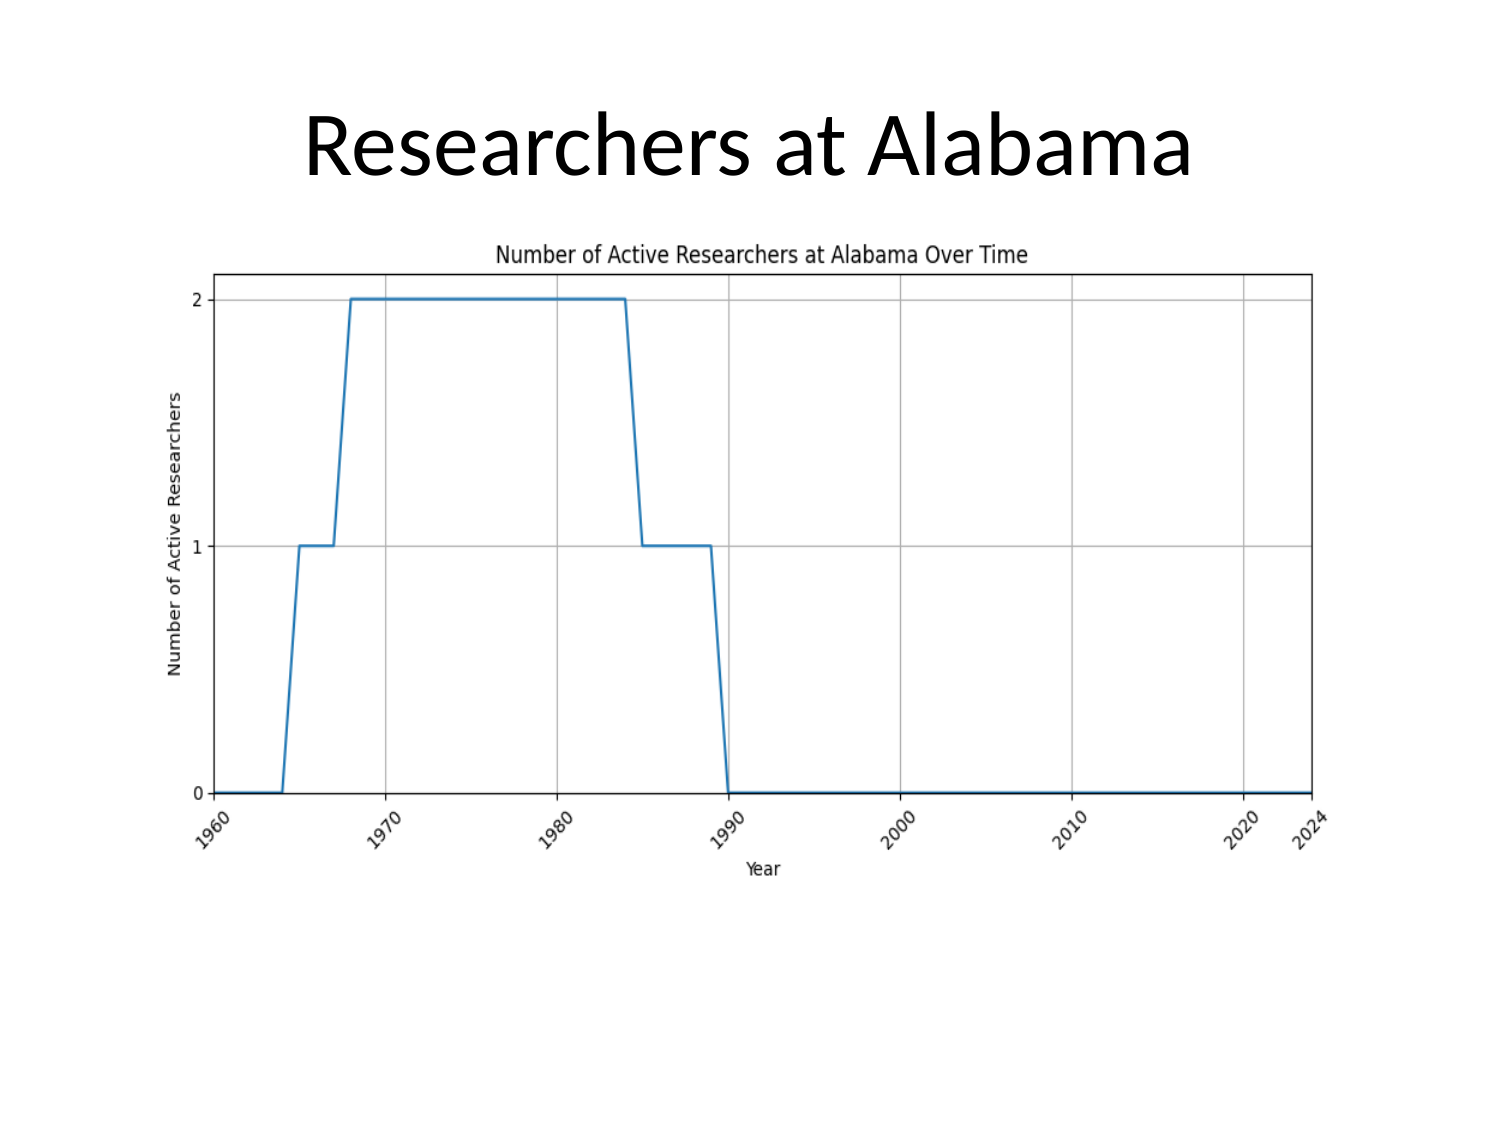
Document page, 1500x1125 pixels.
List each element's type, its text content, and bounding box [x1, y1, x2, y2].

picture [149, 224, 1351, 901]
title Researchers at Alabama [75, 45, 1425, 233]
